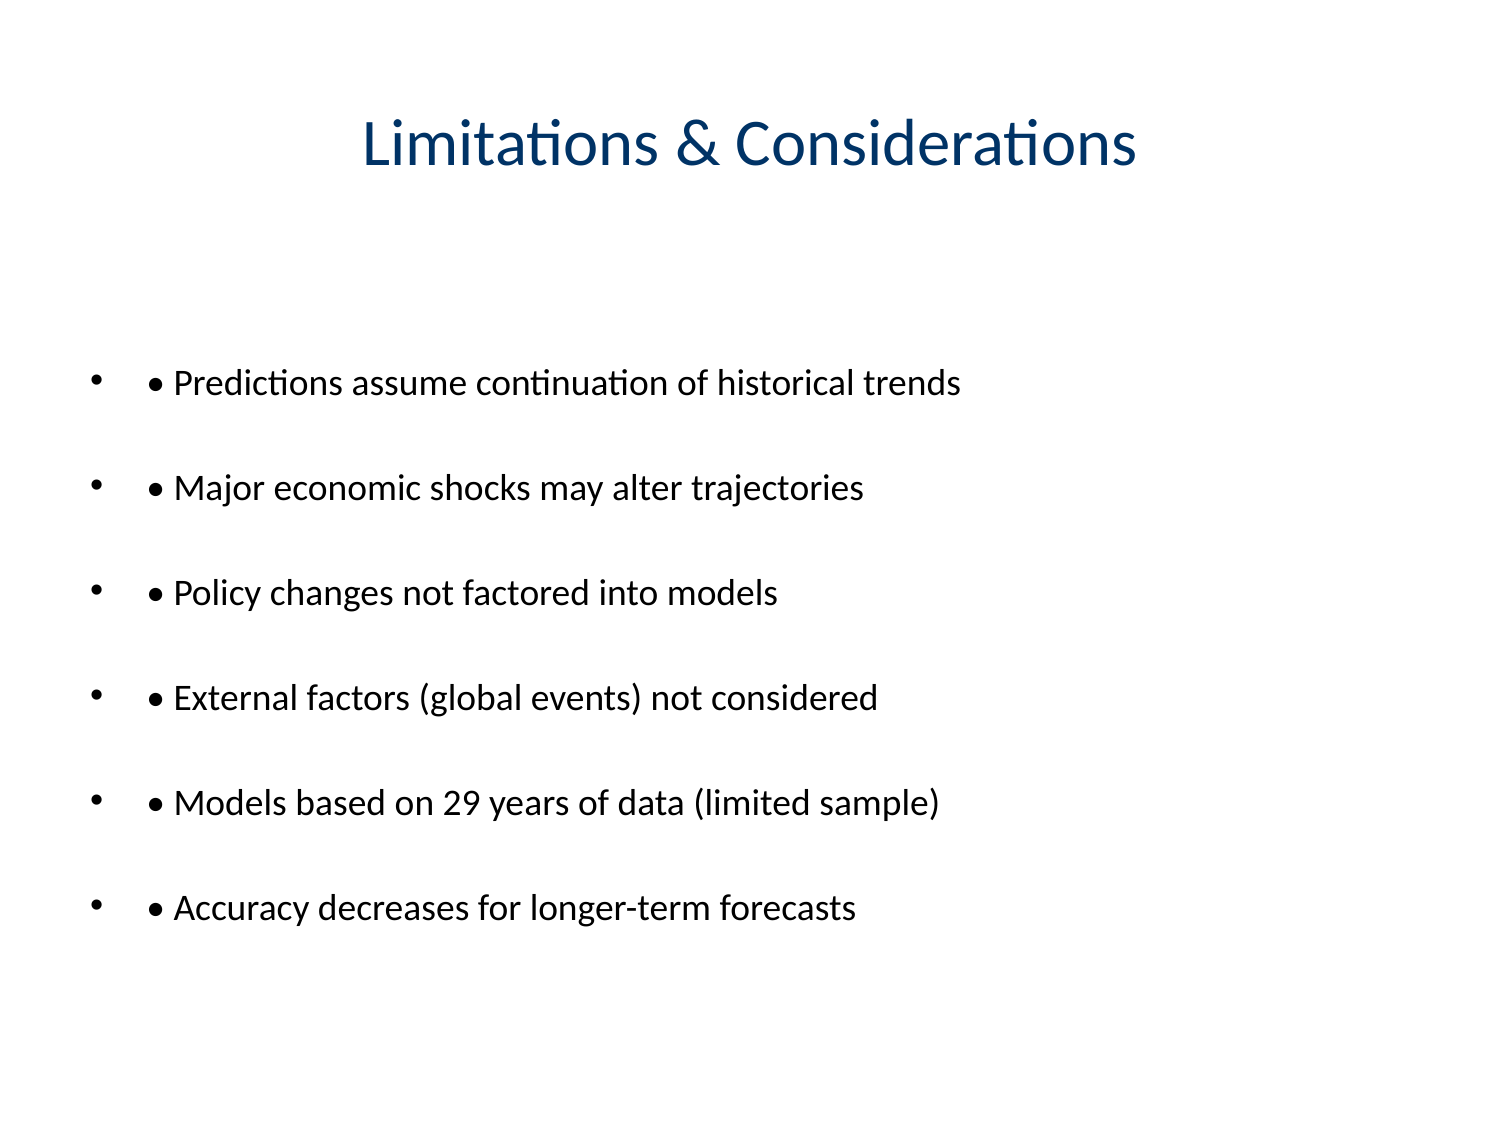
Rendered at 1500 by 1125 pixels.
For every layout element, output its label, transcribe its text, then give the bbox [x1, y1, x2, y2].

list • Predictions assume continuation of historical trends • Major economic shocks may alter trajectories • Policy changes not factored into models • External factors (global events) not considered • Models based on 29 years of data (limited sample) • Accuracy decreases for longer-term forecasts [75, 262, 1425, 1005]
title Limitations & Considerations [75, 45, 1425, 233]
